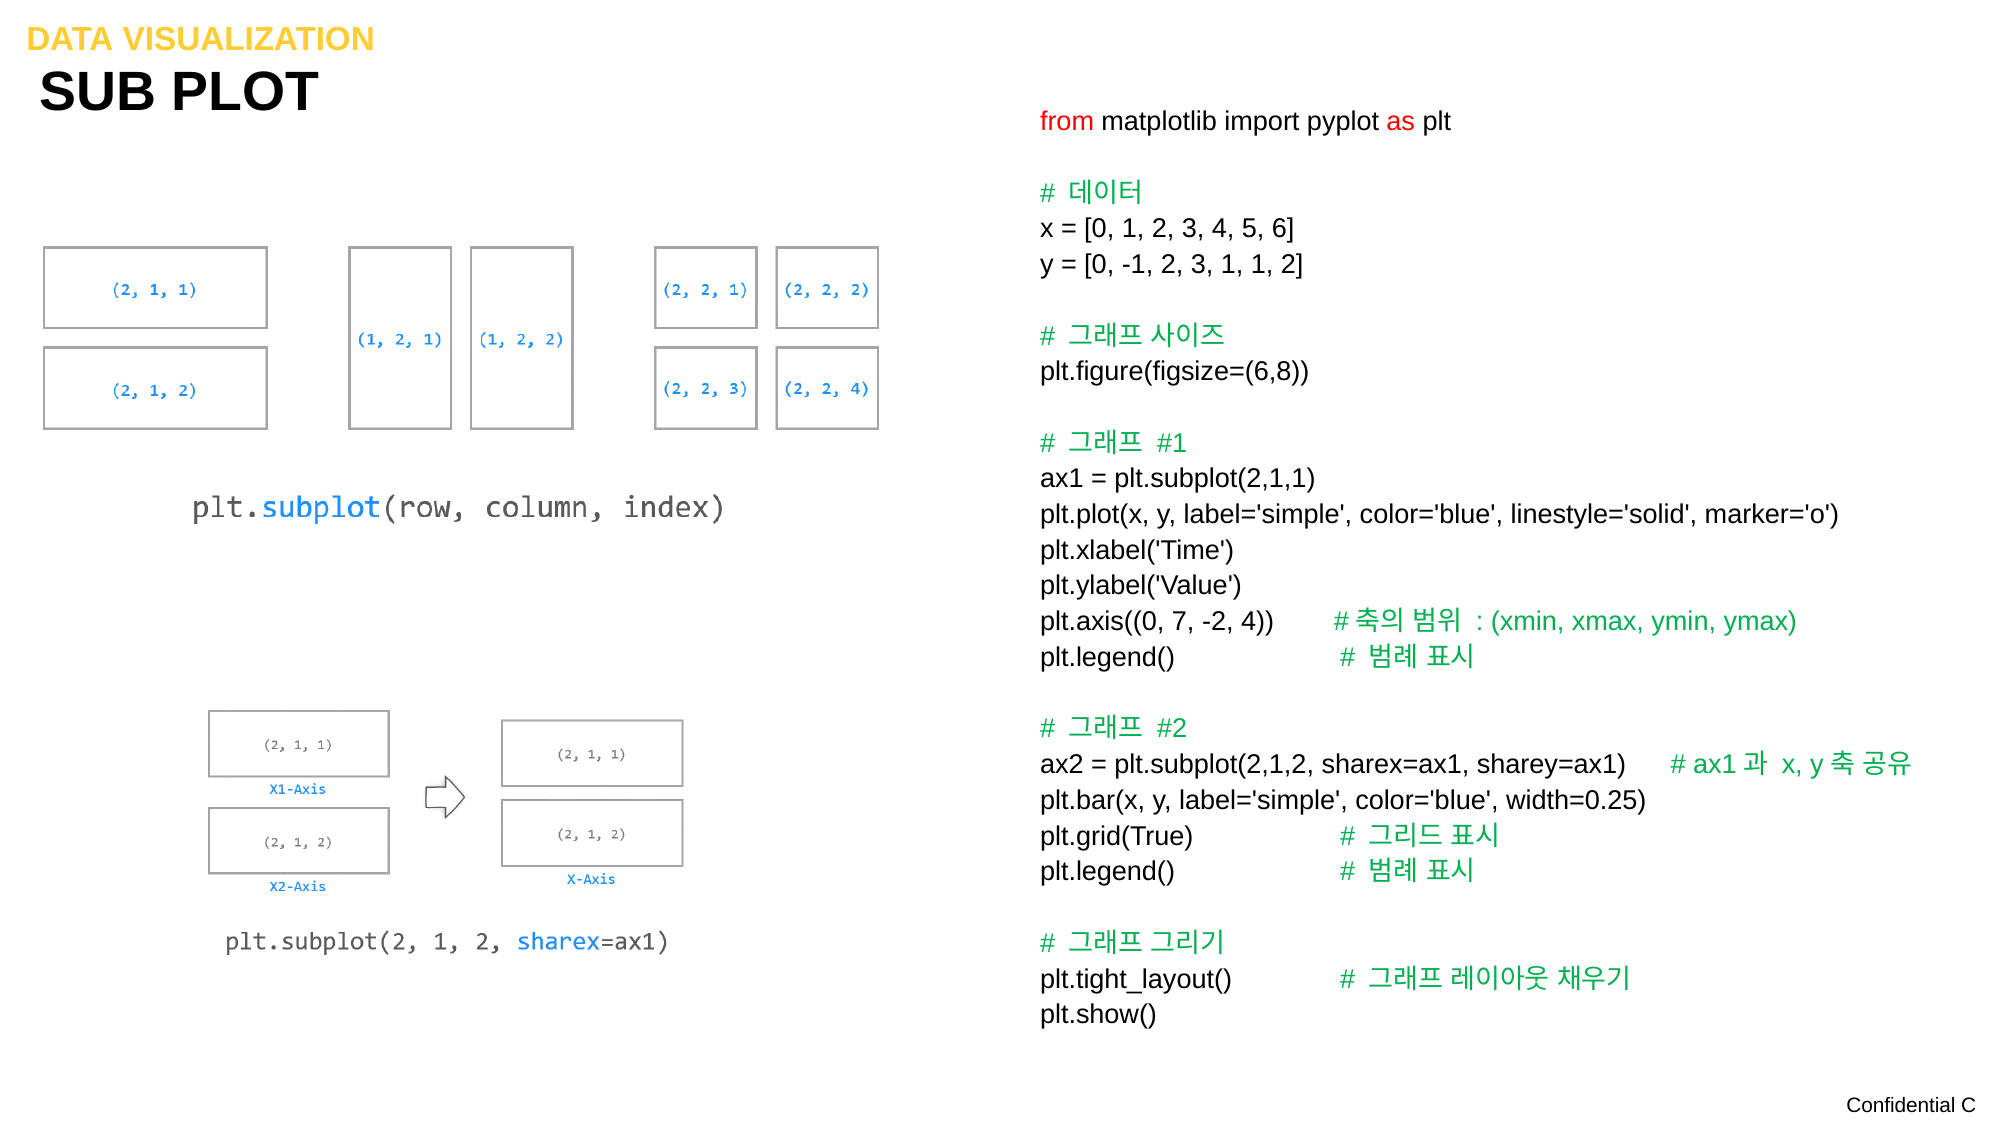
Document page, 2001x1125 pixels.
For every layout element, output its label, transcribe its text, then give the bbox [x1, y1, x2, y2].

picture [18, 669, 866, 987]
title Sub plot [39, 64, 1961, 122]
list Data Visualization [26, 21, 1948, 58]
text_box from matplotlib import pyplot as plt # 데이터 x = [0, 1, 2, 3, 4, 5, 6] y = [0, -1, 2, 3, 1, 1, 2] # 그래프 사이즈 plt.figure(figsize=(6,8)) # 그래프 #1 ax1 = plt.subplot(2,1,1) plt.plot(x, y, label='simple', color='blue', linestyle='solid', marker='o') plt.xlabel('Time') plt.ylabel('Value') plt.axis((0, 7, -2, 4)) #축의 범위 : (xmin, xmax, ymin, ymax) plt.legend() # 범례 표시 # 그래프 #2 ax2 = plt.subplot(2,1,2, sharex=ax1, sharey=ax1) # ax1과 x, y축 공유 plt.bar(x, y, label='simple', color='blue', width=0.25) plt.grid(True) # 그리드 표시 plt.legend() # 범례 표시 # 그래프 그리기 plt.tight_layout() # 그래프 레이아웃 채우기 plt.show() [1025, 92, 1961, 1037]
picture [26, 204, 888, 563]
